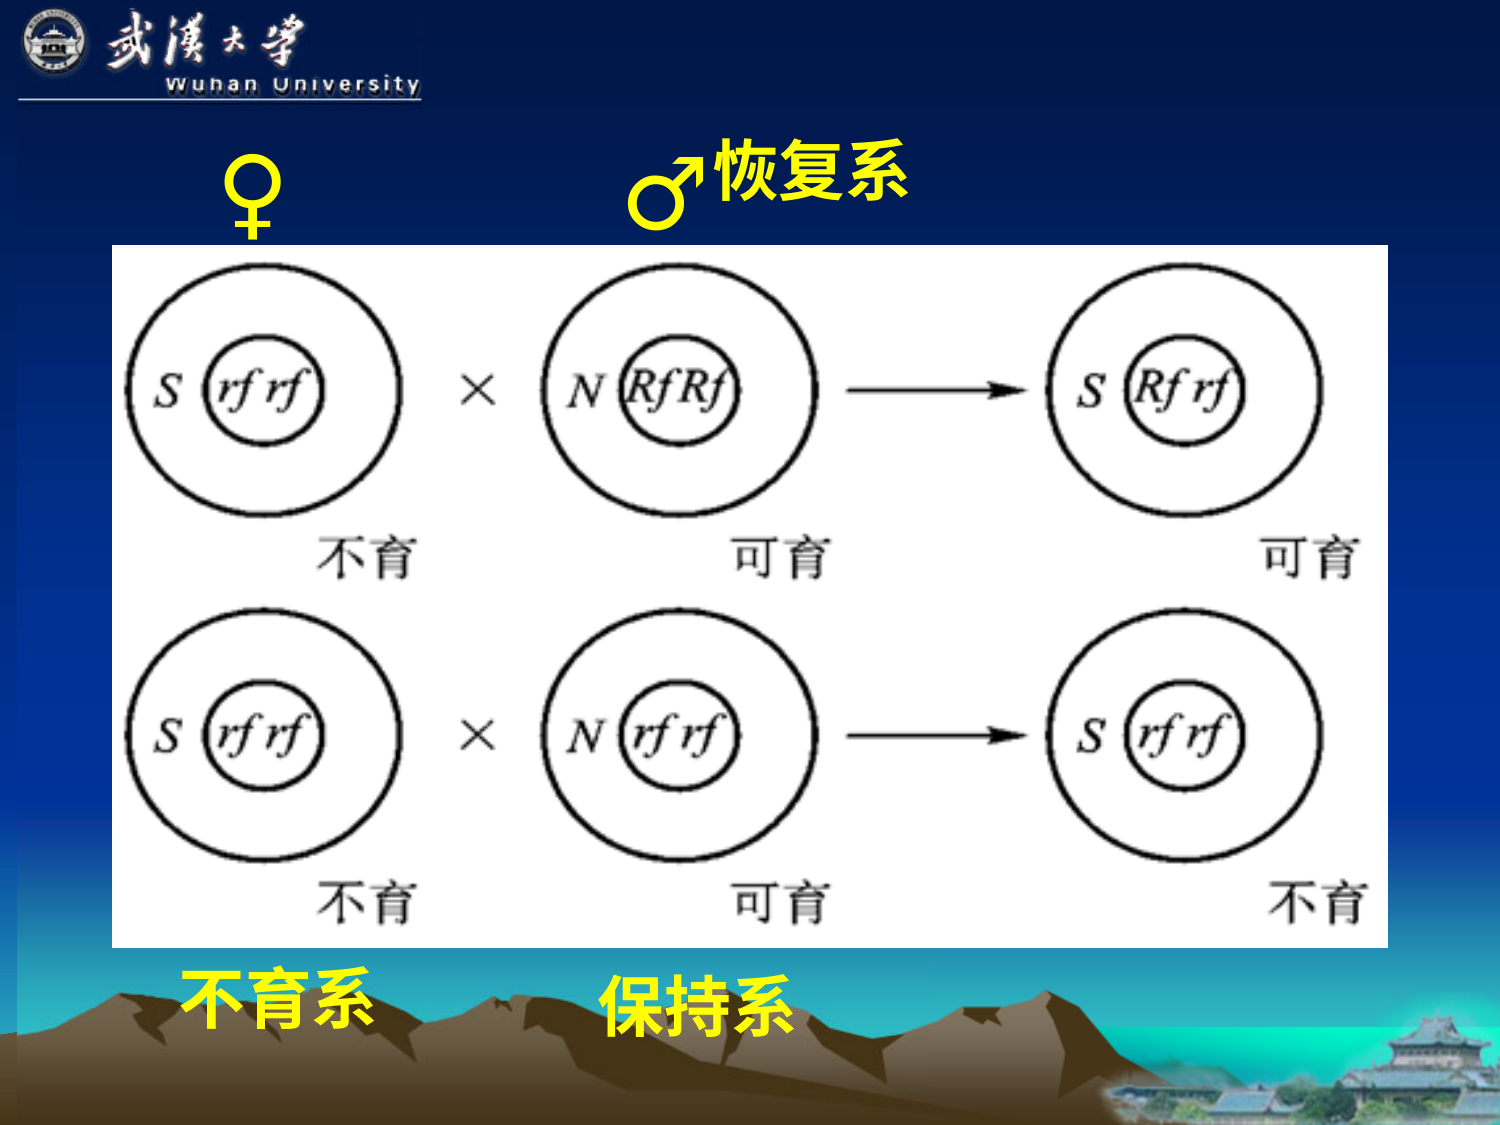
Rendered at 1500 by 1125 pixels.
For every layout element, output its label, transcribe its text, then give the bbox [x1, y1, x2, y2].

picture [17, 4, 1500, 1125]
text_box 不育系 [163, 955, 394, 1045]
text_box ♀ [201, 120, 305, 244]
text_box 保持系 [583, 956, 814, 1052]
text_box 恢复系 [726, 121, 928, 217]
text_box ♂ [606, 121, 726, 244]
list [112, 245, 1388, 948]
